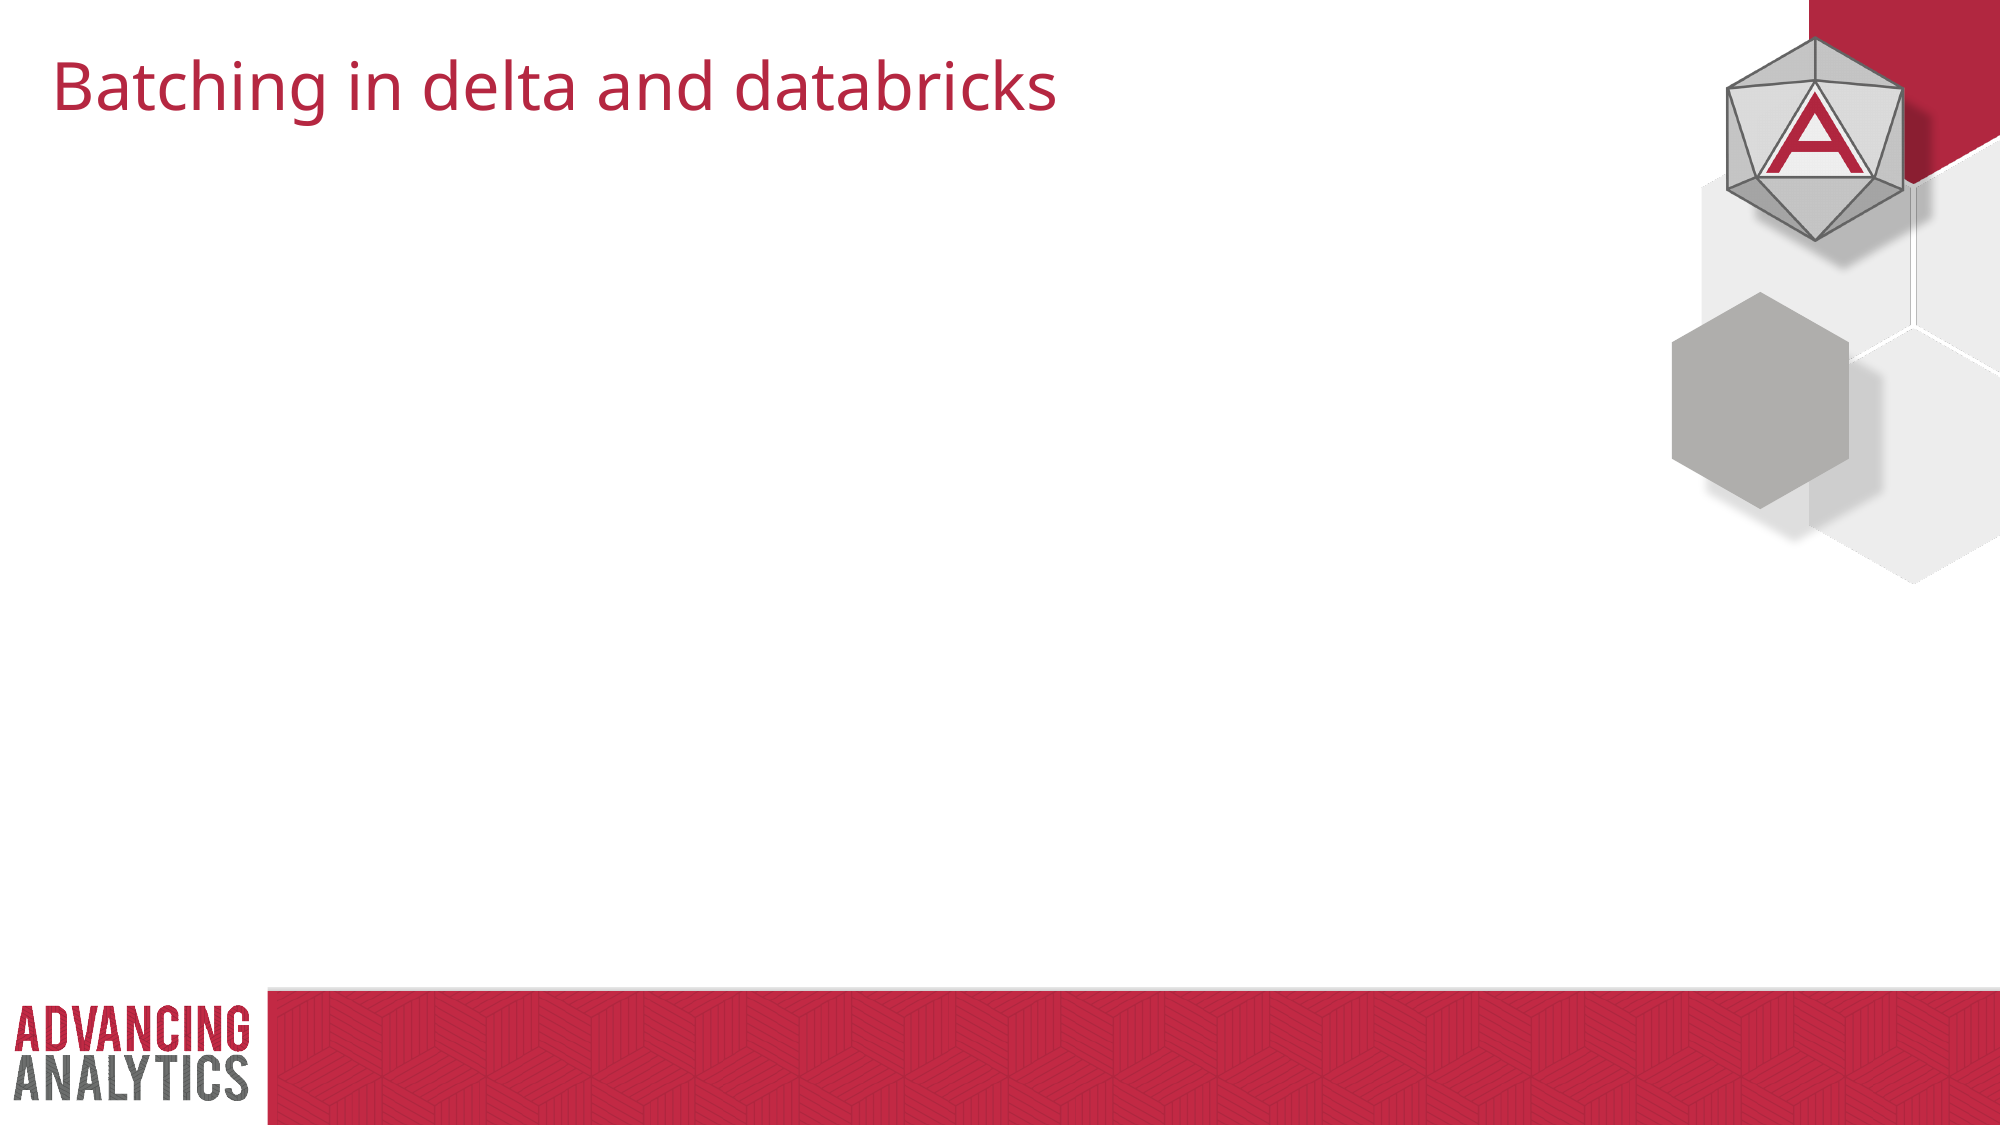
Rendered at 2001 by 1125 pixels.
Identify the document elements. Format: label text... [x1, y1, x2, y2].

picture [267, 987, 2000, 1125]
title Batching in delta and databricks [37, 35, 1169, 136]
picture [1701, 0, 2000, 584]
picture [5, 987, 261, 1125]
